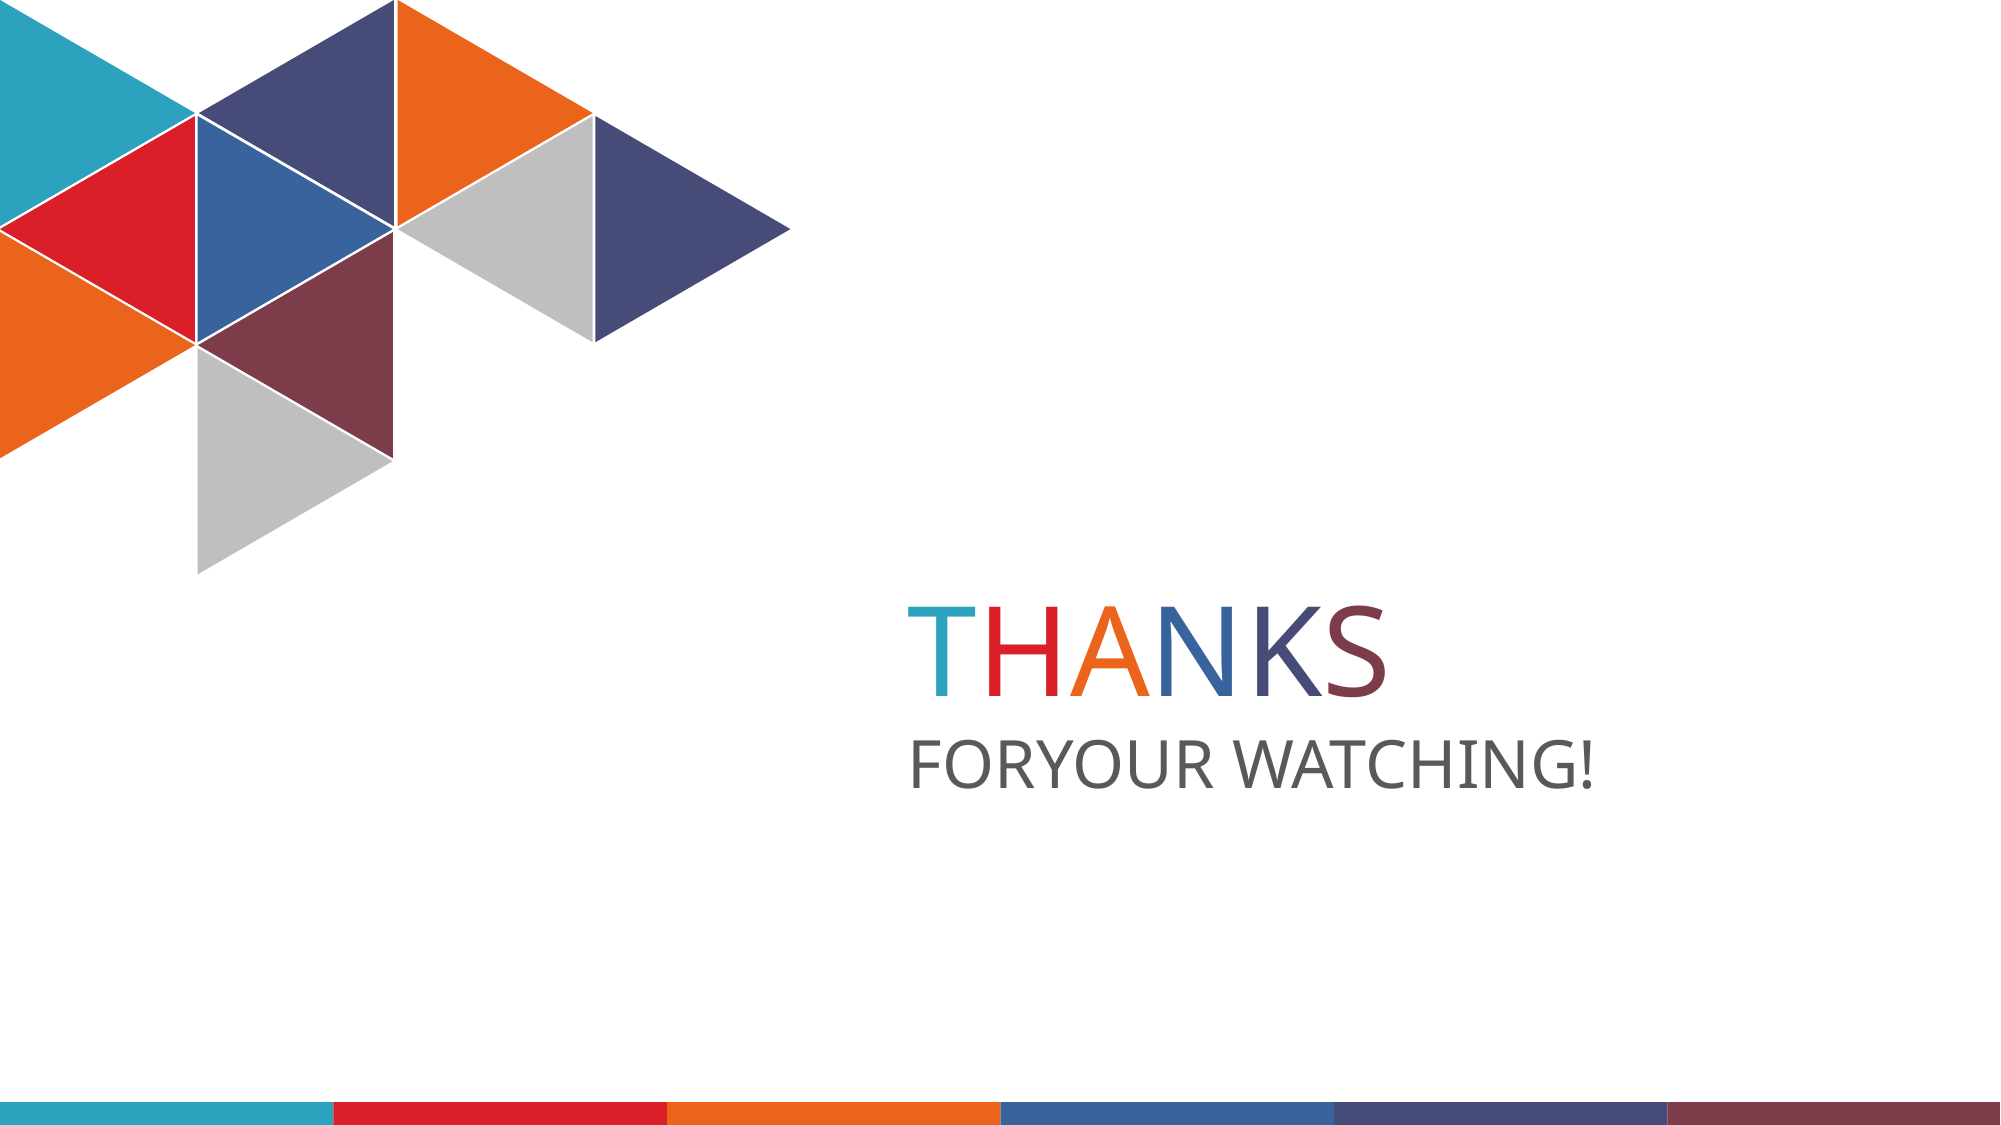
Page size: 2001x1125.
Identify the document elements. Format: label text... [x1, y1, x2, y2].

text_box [0, 1101, 2000, 1125]
text_box THANKS FORYOUR WATCHING! [892, 564, 1753, 810]
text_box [0, 0, 791, 575]
